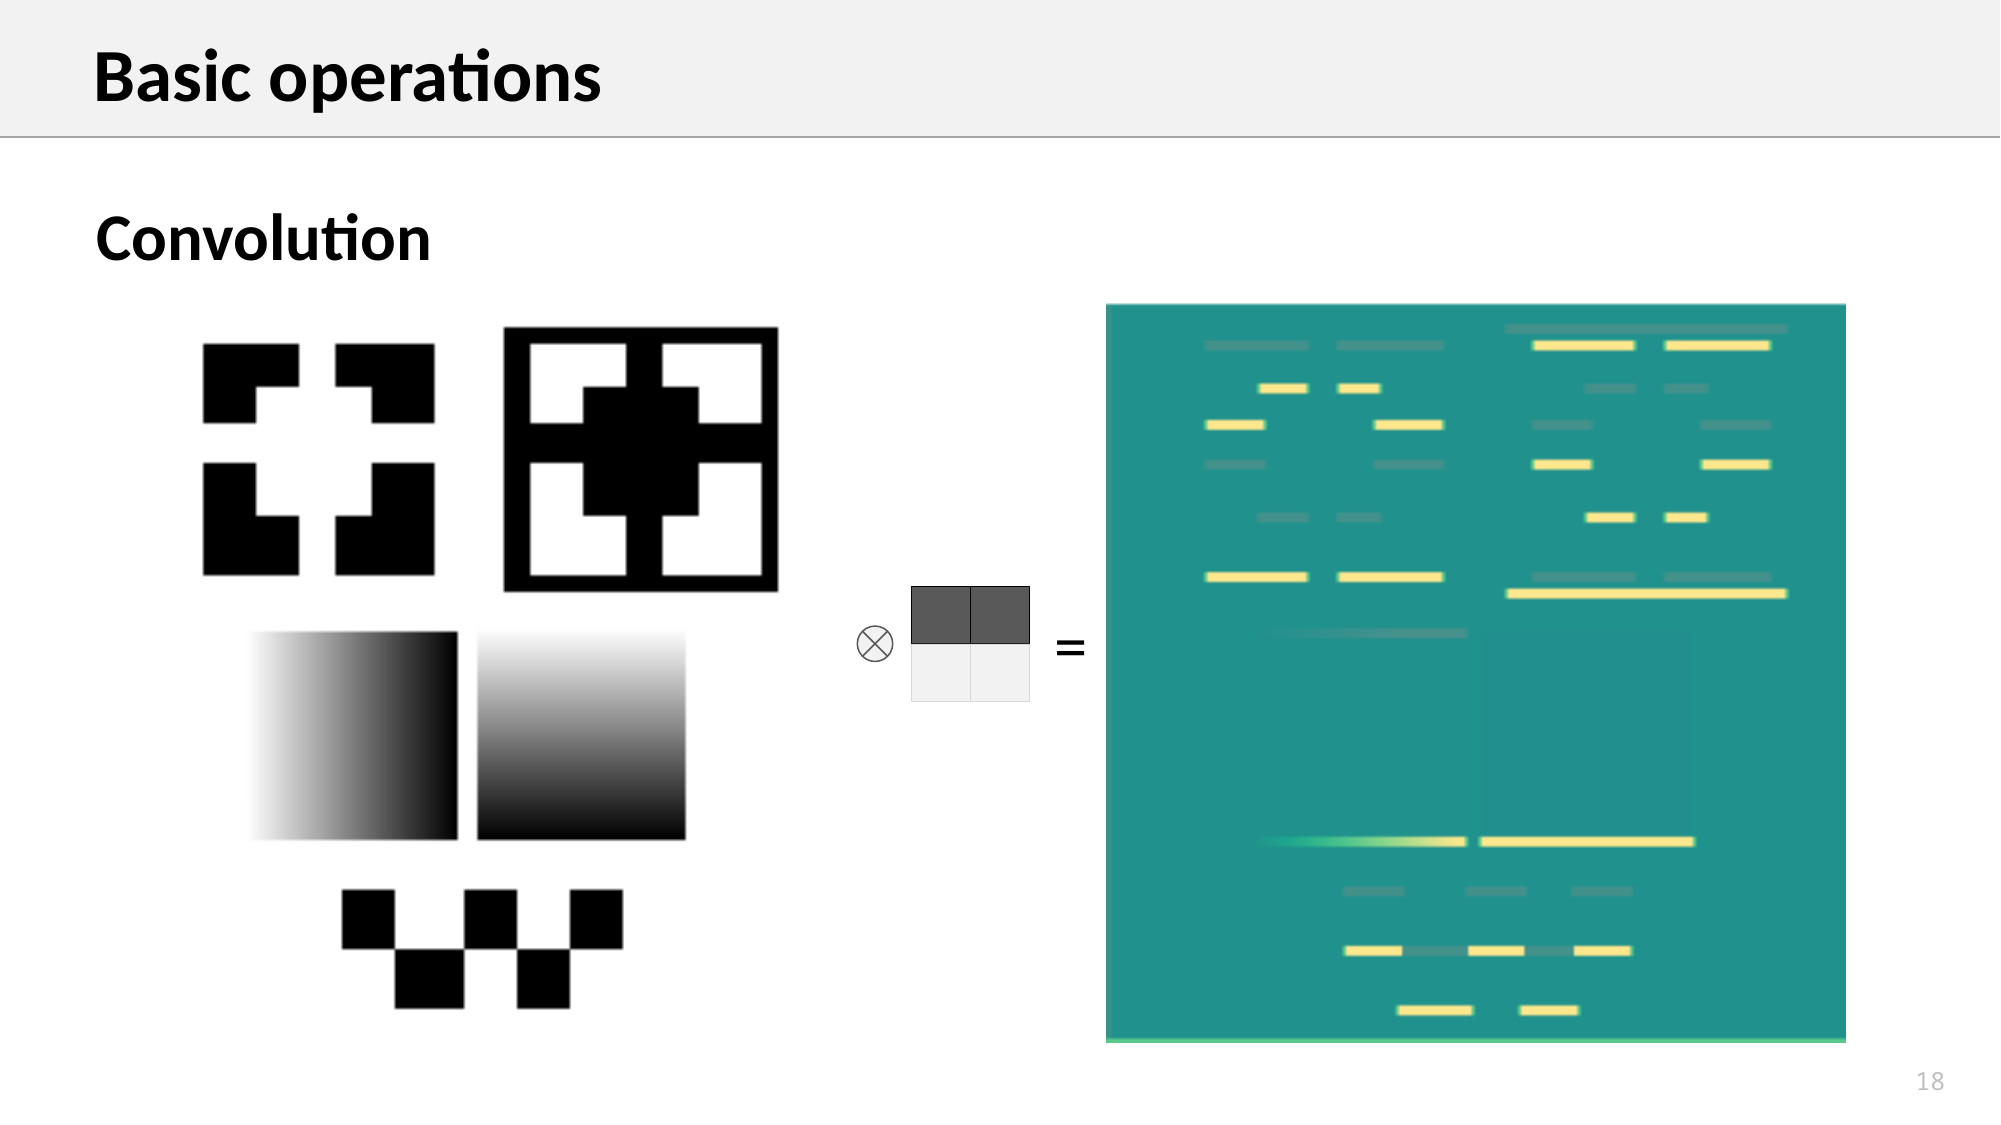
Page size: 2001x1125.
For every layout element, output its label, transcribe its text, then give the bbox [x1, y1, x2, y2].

text_box = [1039, 595, 1099, 691]
text_box Convolution [81, 186, 1343, 281]
picture [1106, 302, 1847, 1043]
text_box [911, 585, 1030, 702]
picture [102, 302, 843, 1043]
text_box [855, 623, 895, 664]
text_box Basic operations [78, 19, 1863, 124]
